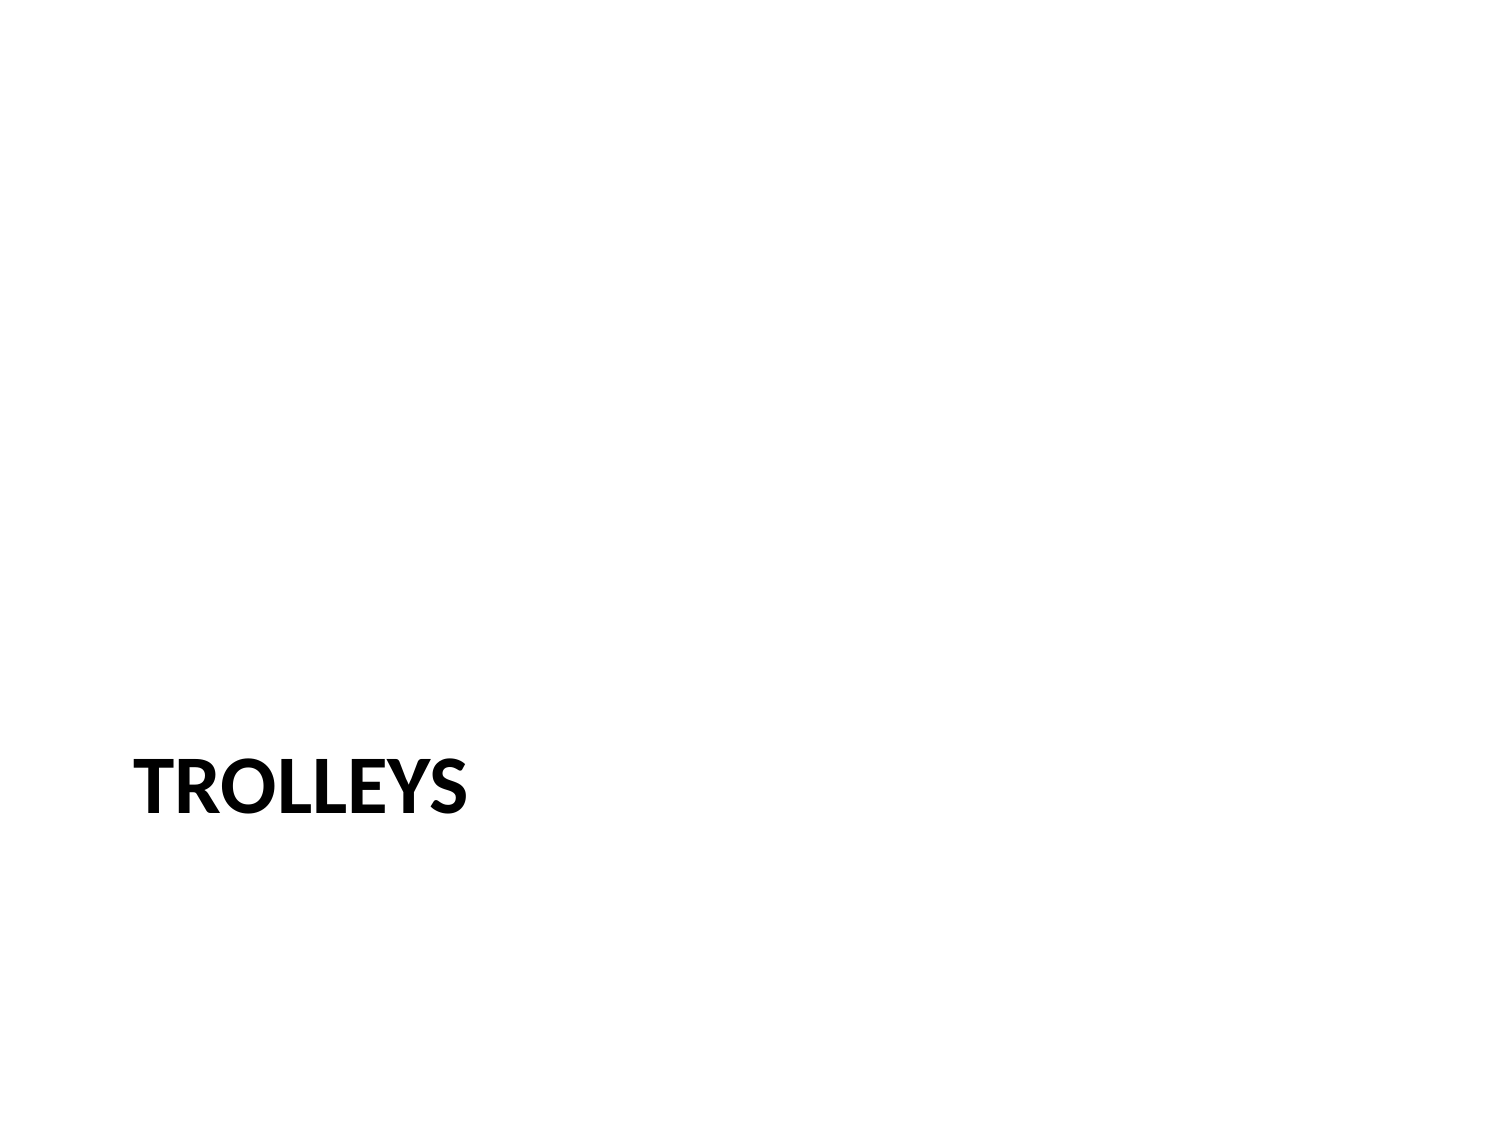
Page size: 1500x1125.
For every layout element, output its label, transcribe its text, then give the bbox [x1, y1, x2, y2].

title Trolleys [118, 722, 1394, 947]
